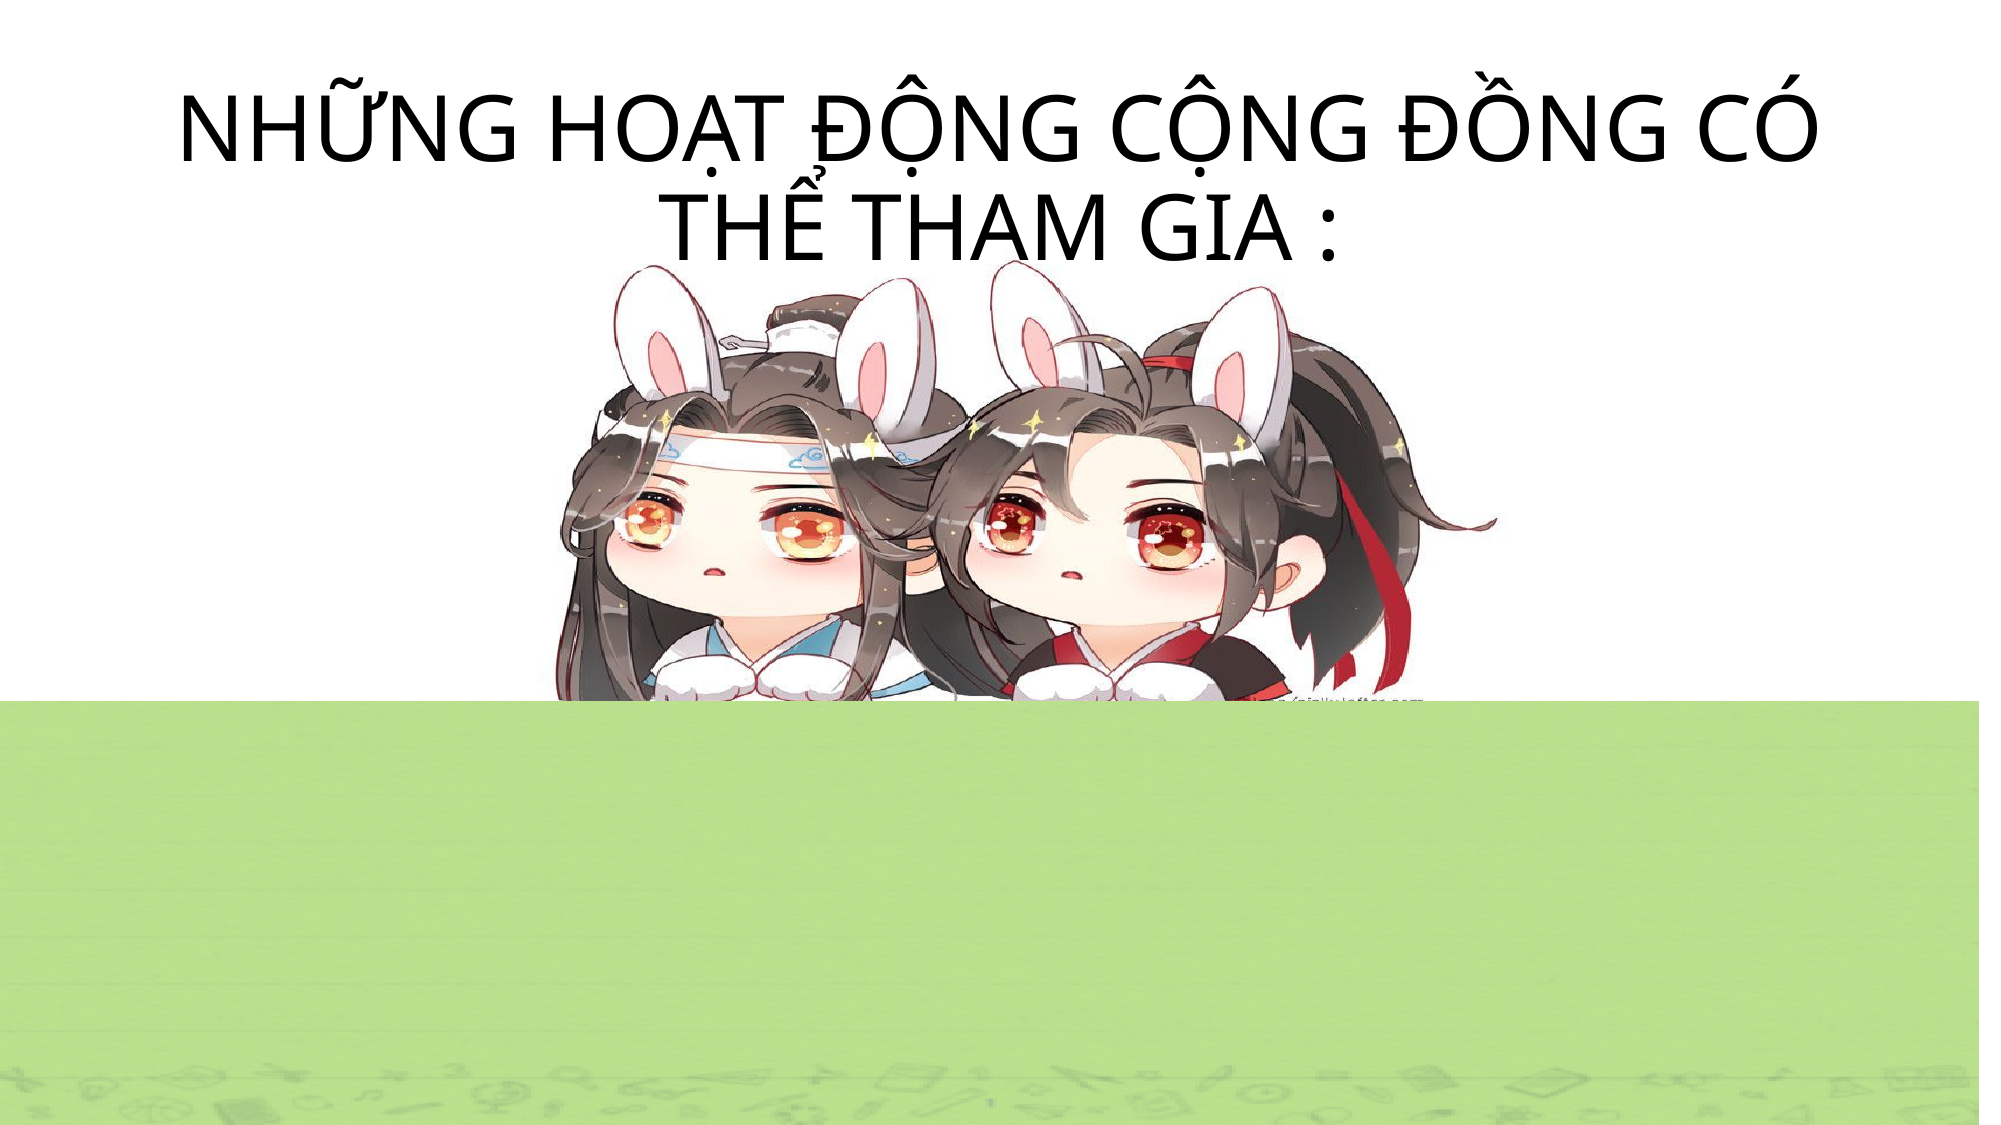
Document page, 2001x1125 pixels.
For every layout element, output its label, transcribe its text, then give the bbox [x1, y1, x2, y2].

picture [0, 237, 1979, 1125]
title NHỮNG HOẠT ĐỘNG CỘNG ĐỒNG CÓ THỂ THAM GIA : [137, 59, 1863, 302]
